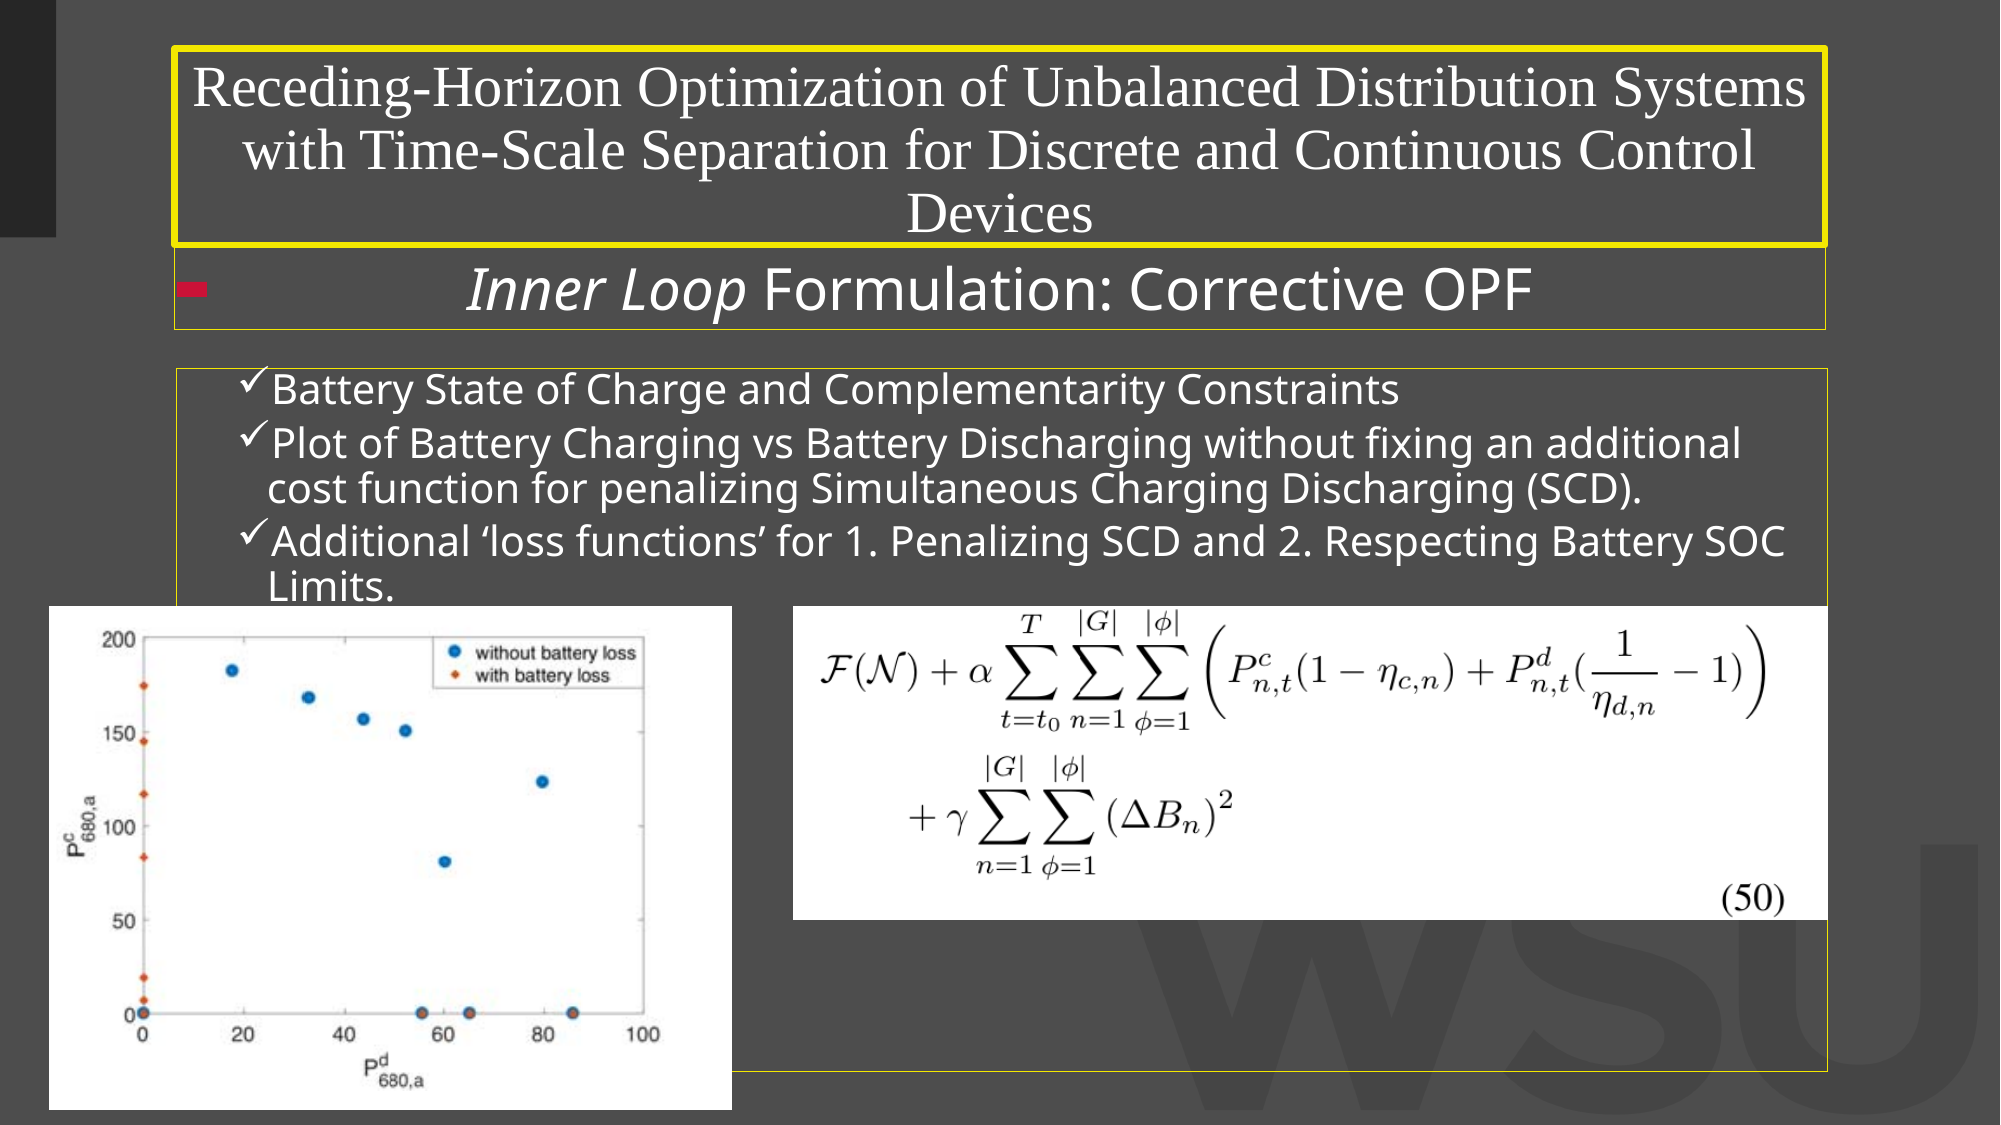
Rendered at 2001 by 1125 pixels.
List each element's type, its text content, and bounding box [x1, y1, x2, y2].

text_box Inner Loop Formulation: Corrective OPF [174, 245, 1826, 330]
list Battery State of Charge and Complementarity Constraints Plot of Battery Charging vs Battery Discharging without fixing an additional cost function for penalizing Simultaneous Charging Discharging (SCD). Additional ‘loss functions’ for 1. Penalizing SCD and 2. Respecting Battery SOC Limits. [176, 368, 1828, 1072]
title Receding-Horizon Optimization of Unbalanced Distribution Systems with Time-Scale Separation for Discrete and Continuous Control Devices [174, 48, 1826, 245]
picture [793, 606, 1979, 1115]
picture [49, 606, 732, 1110]
